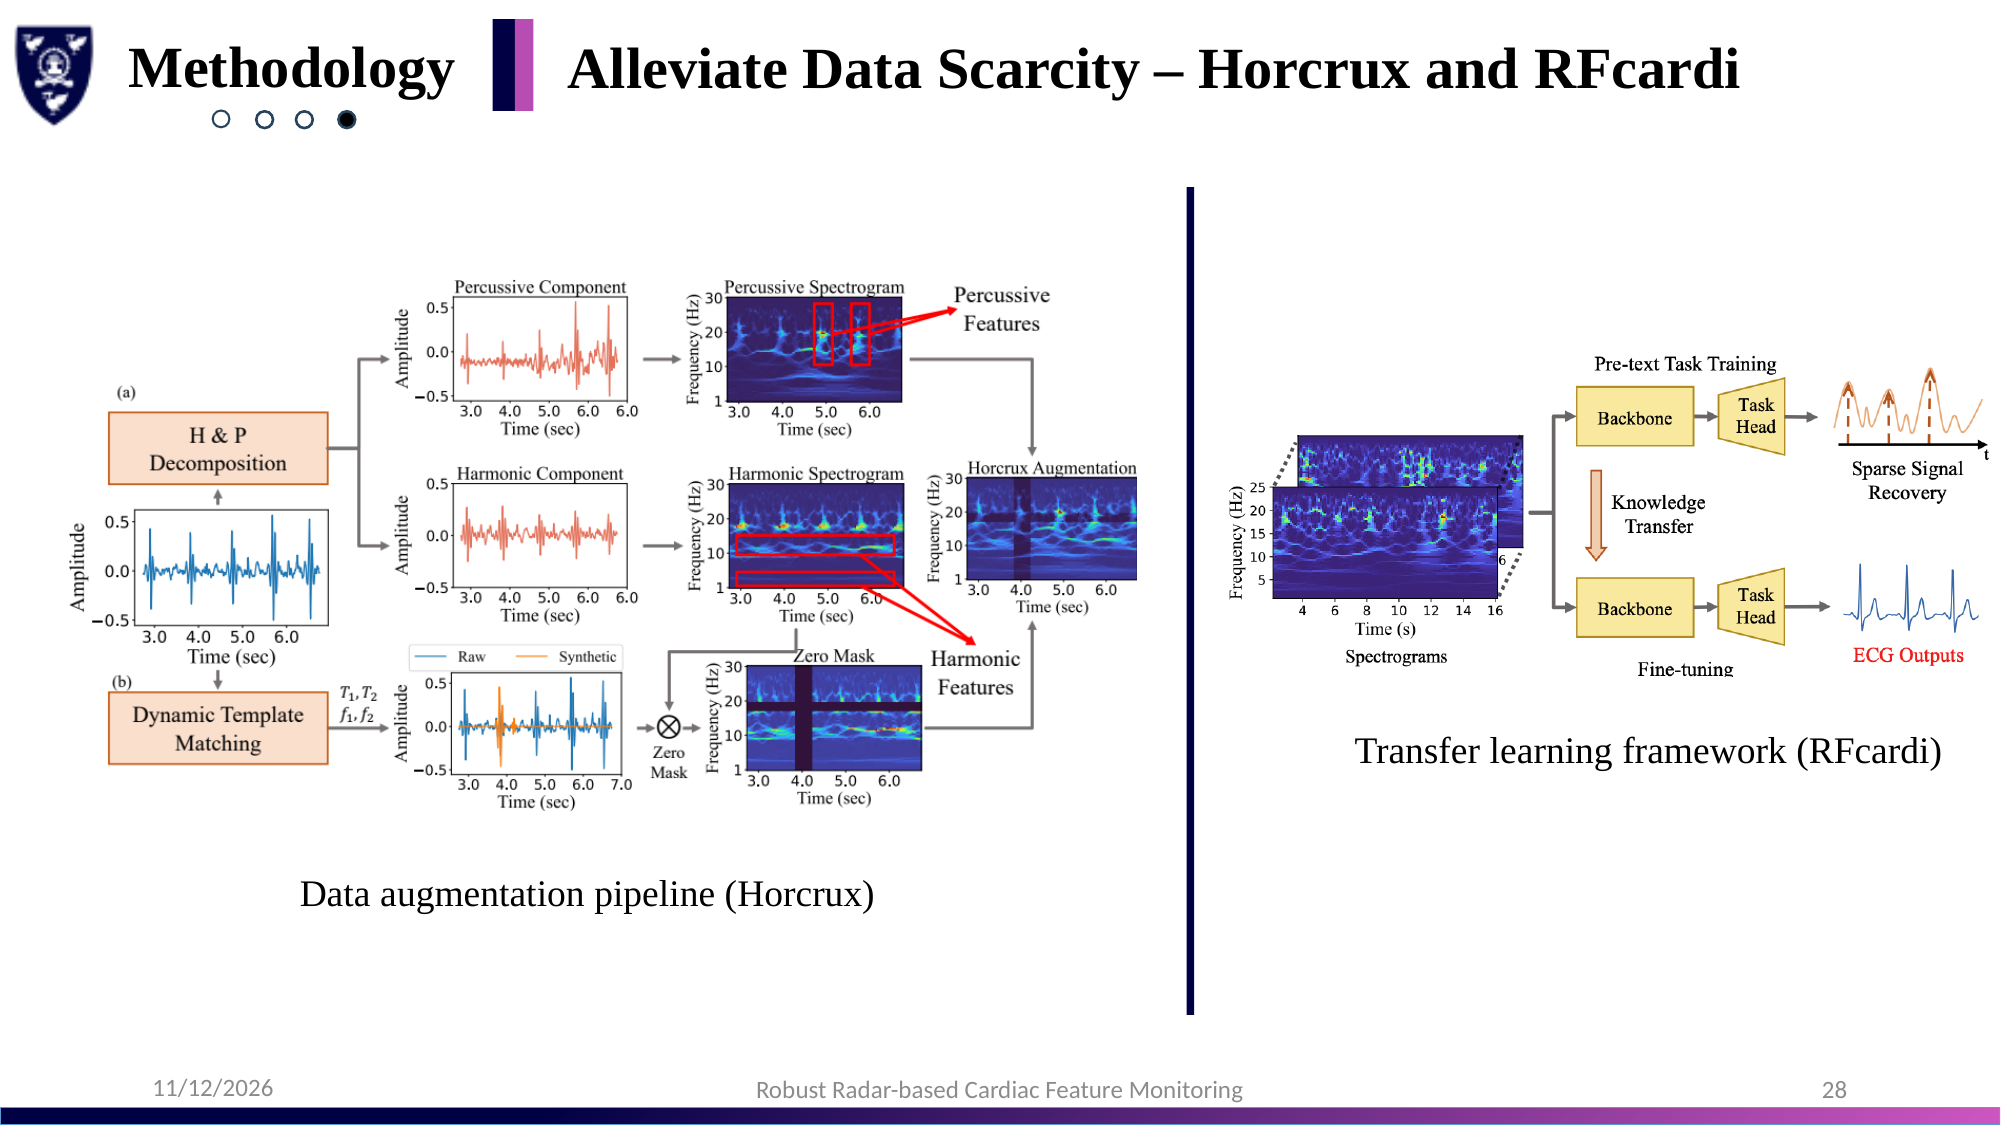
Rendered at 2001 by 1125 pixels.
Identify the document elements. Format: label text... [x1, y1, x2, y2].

picture [1219, 353, 1990, 677]
text_box [1186, 186, 1195, 1016]
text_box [212, 110, 356, 129]
text_box [492, 18, 514, 112]
text_box Transfer learning framework (RFcardi) [1263, 718, 2000, 779]
picture [68, 279, 1137, 811]
slide_number 28 [1412, 1058, 1863, 1107]
footer Robust Radar-based Cardiac Feature Monitoring [662, 1058, 1338, 1107]
text_box Methodology [104, 23, 486, 106]
picture [0, 14, 104, 133]
text_box [514, 18, 534, 112]
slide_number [137, 1056, 588, 1107]
text_box Data augmentation pipeline (Horcrux) [202, 861, 973, 922]
text_box Alleviate Data Scarcity – Horcrux and RFcardi [552, 23, 2000, 106]
text_box [0, 1107, 2000, 1125]
